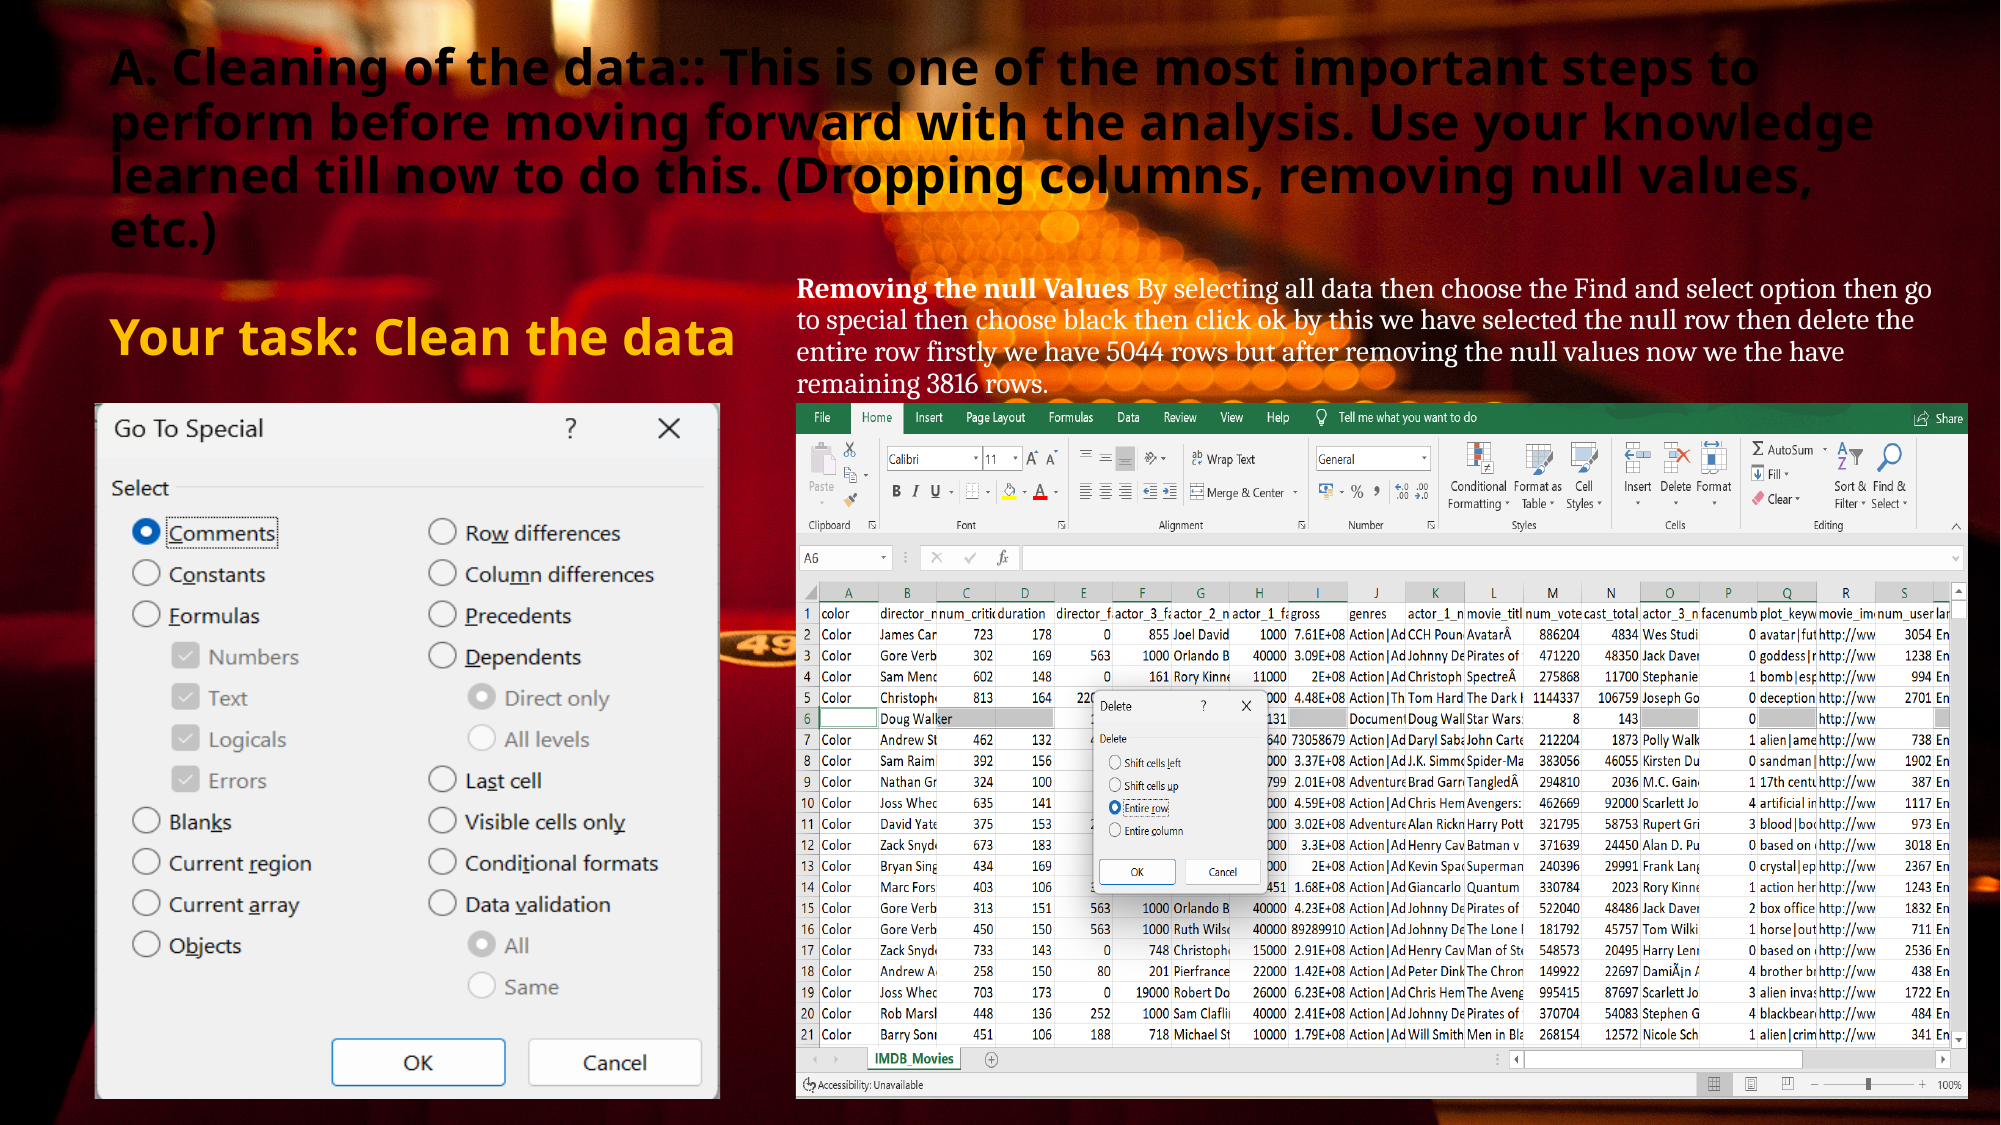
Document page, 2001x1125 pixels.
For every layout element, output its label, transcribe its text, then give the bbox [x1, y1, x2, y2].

list Removing the null Values By selecting all data then choose the Find and select option then go to special then choose black then click ok by this we have selected the null row then delete the entire row firstly we have 5044 rows but after removing the null values now we the have remaining 3816 rows. [781, 265, 1969, 483]
title A. Cleaning of the data:: This is one of the most important steps to perform before moving forward with the analysis. Use your knowledge learned till now to do this. (Dropping columns, removing null values, etc.) Your task: Clean the data [94, 75, 1905, 375]
picture [0, 0, 2001, 1125]
